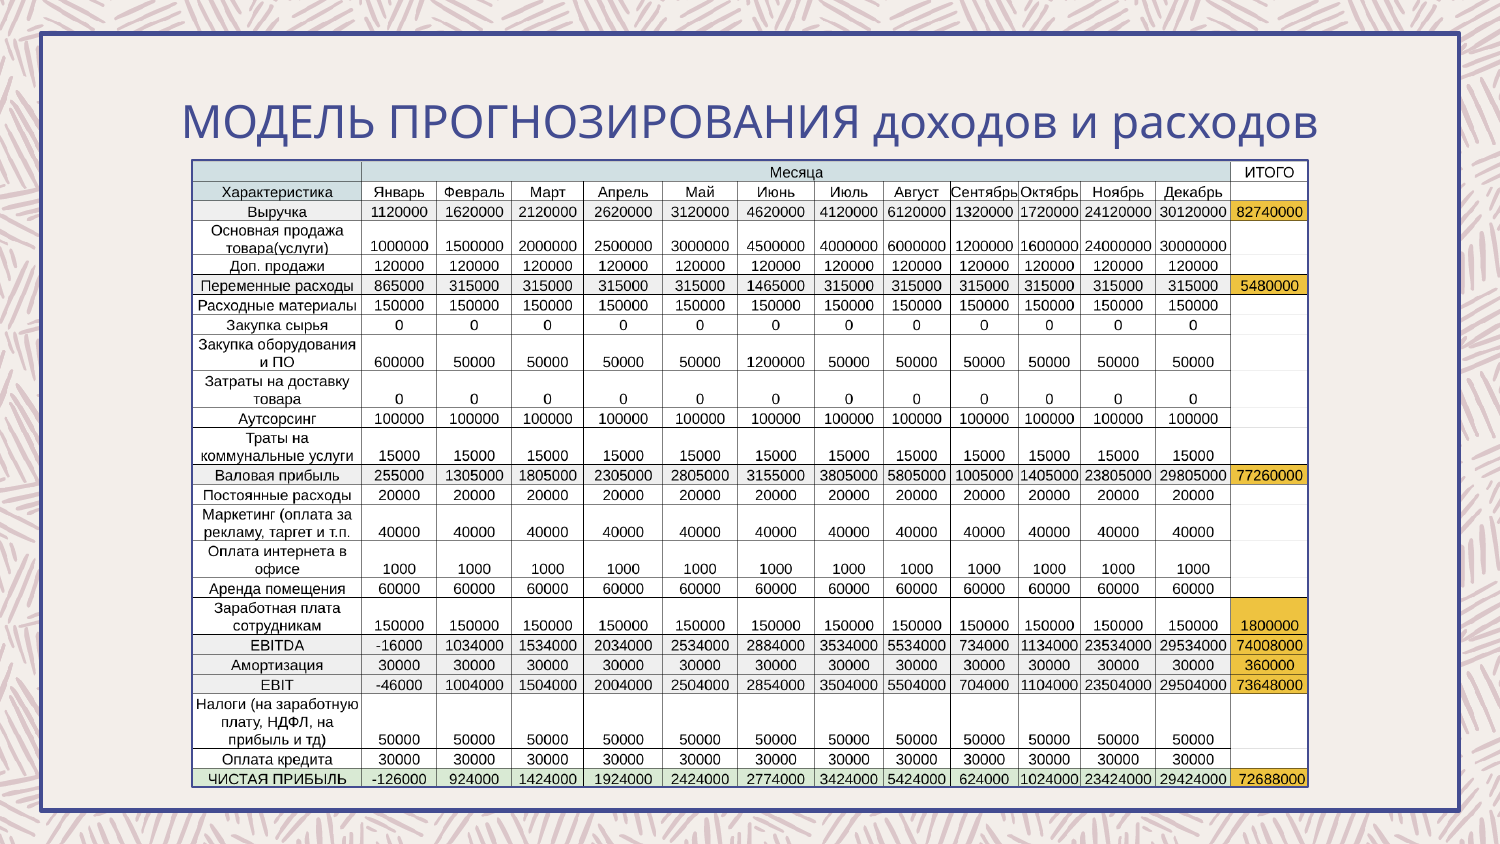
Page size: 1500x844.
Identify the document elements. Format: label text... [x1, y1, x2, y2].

title МОДЕЛЬ ПРОГНОЗИРОВАНИЯ доходов и расходов [118, 72, 1382, 167]
picture [0, 0, 1500, 844]
